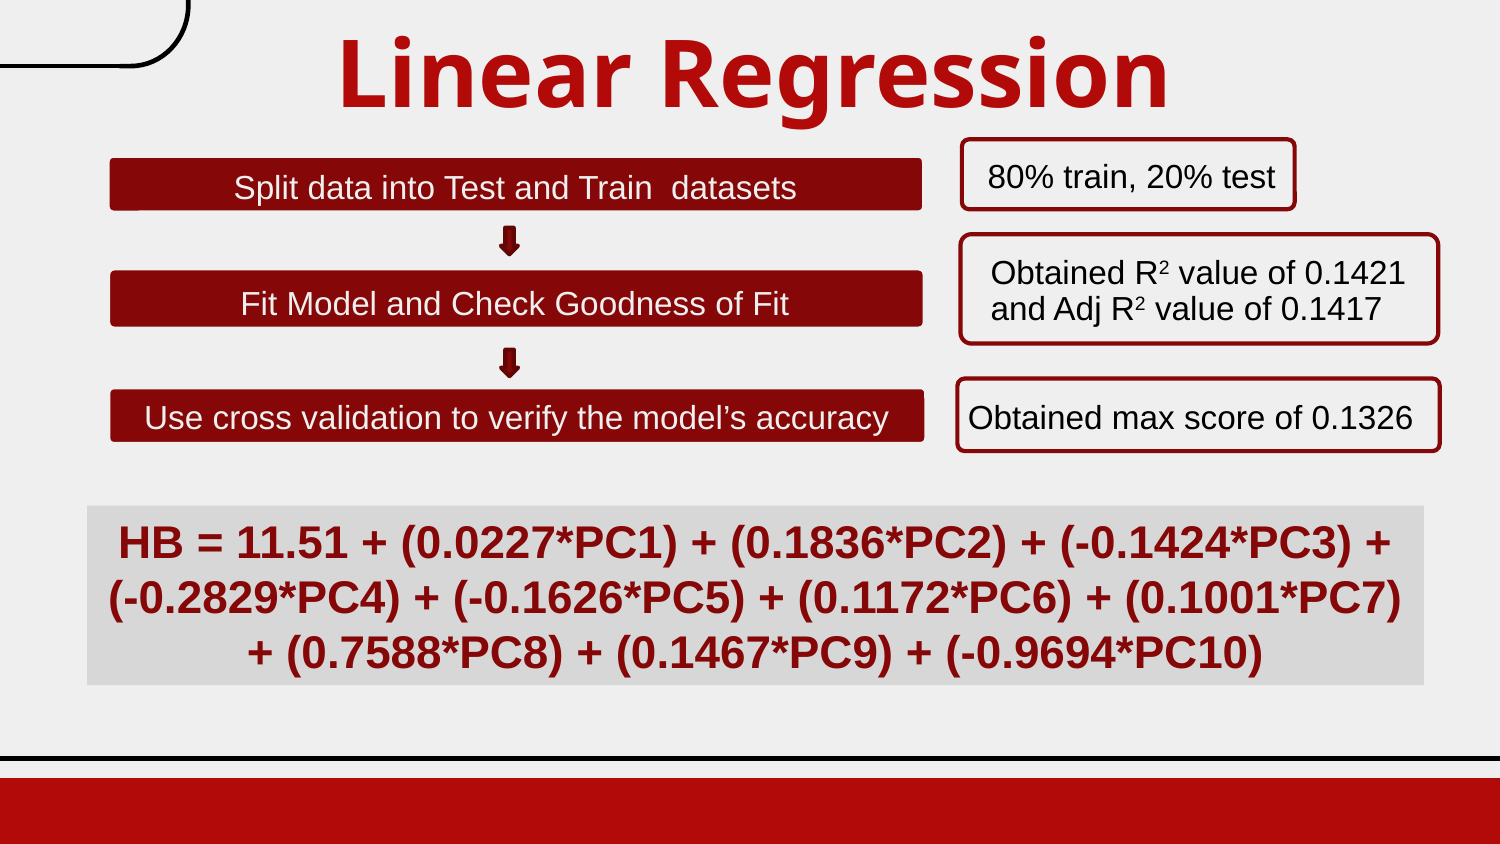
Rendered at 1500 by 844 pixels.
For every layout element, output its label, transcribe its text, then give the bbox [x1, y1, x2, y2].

text_box HB = 11.51 + (0.0227*PC1) + (0.1836*PC2) + (-0.1424*PC3) + (-0.2829*PC4) + (-0.1626*PC5) + (0.1172*PC6) + (0.1001*PC7) + (0.7588*PC8) + (0.1467*PC9) + (-0.9694*PC10) [87, 505, 1424, 686]
text_box [498, 225, 520, 257]
title Linear Regression [120, 22, 1387, 117]
text_box [499, 347, 521, 378]
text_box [942, 374, 1444, 452]
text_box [960, 233, 1439, 344]
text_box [107, 146, 925, 213]
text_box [107, 379, 927, 445]
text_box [106, 263, 926, 330]
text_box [961, 139, 1299, 210]
